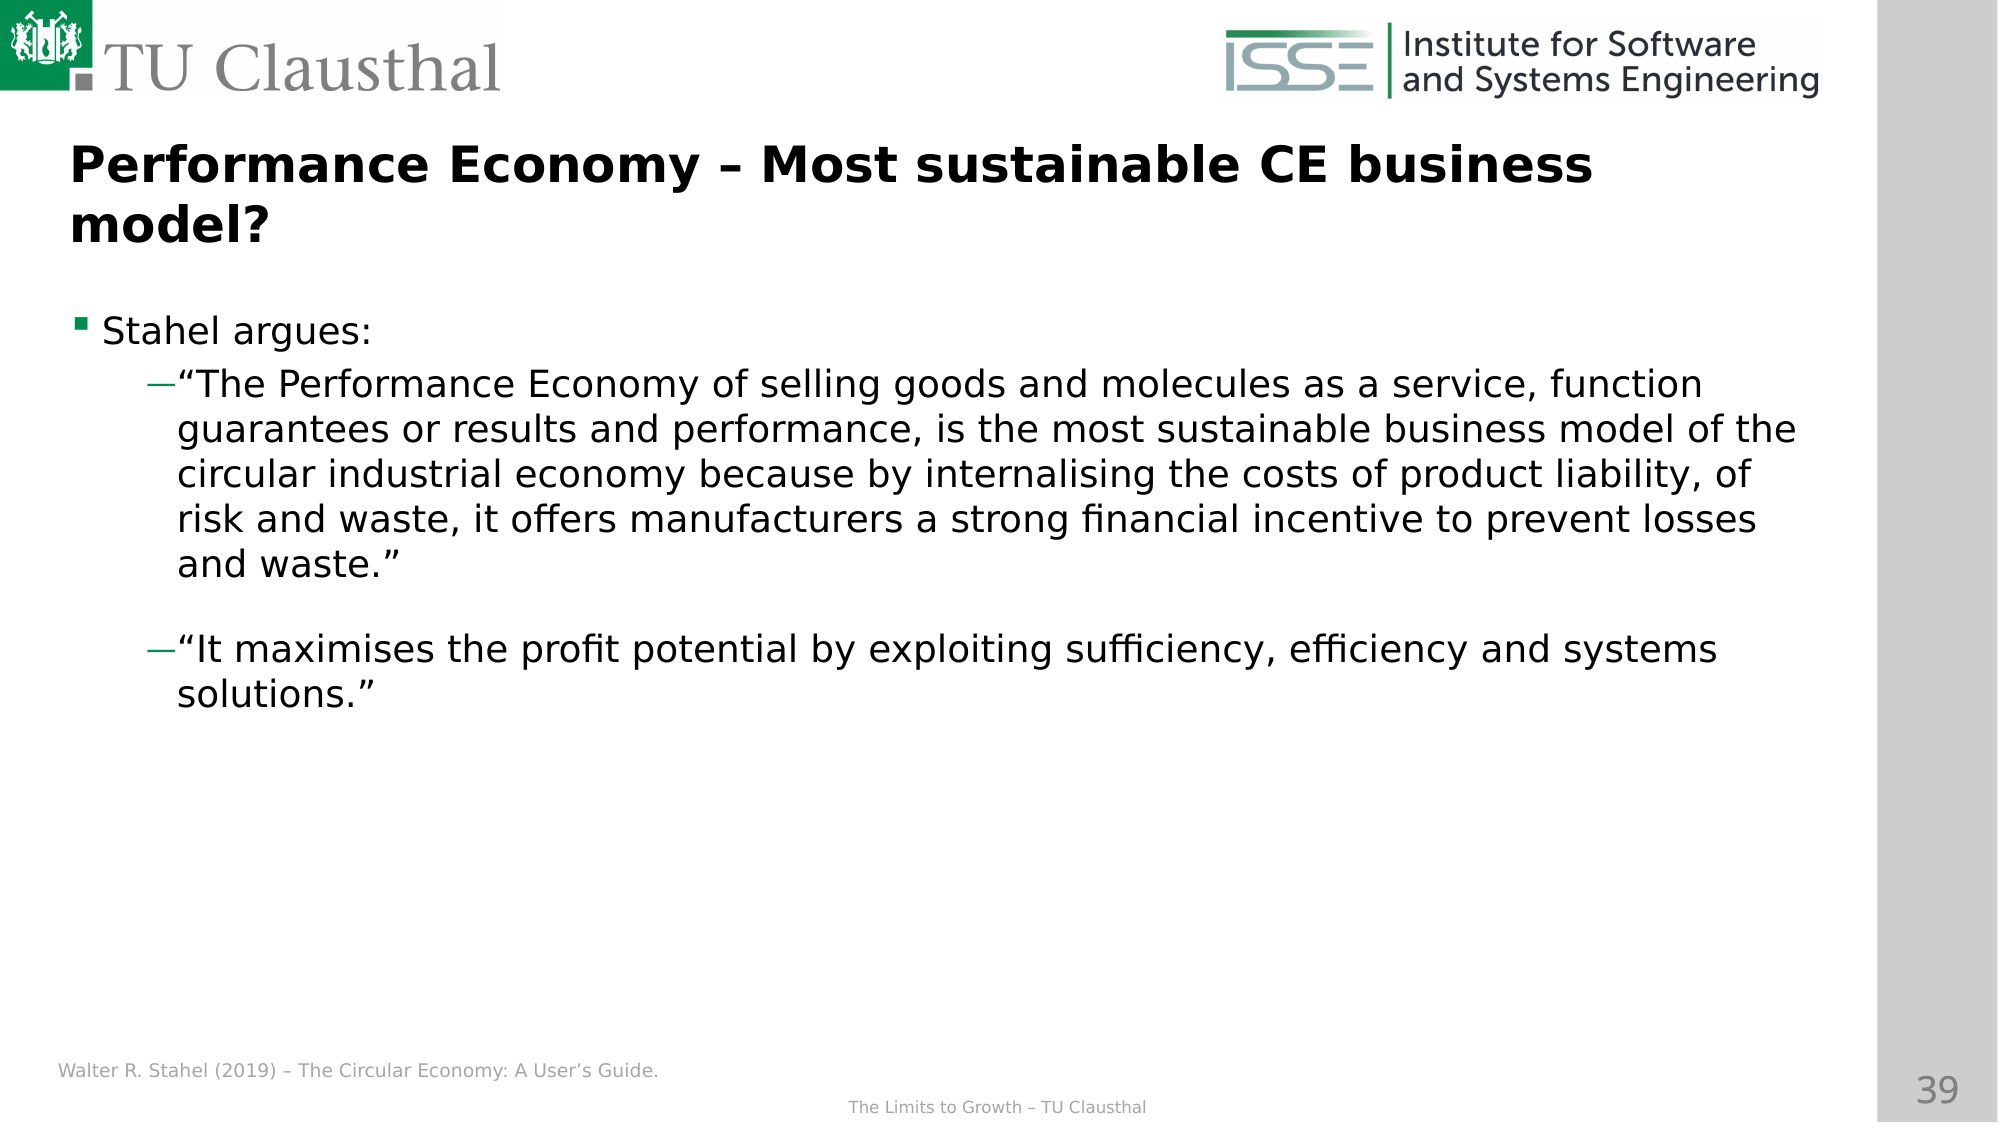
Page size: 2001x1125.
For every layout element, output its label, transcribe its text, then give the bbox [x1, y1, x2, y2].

text_box Stahel argues: “The Performance Economy of selling goods and molecules as a service, function guarantees or results and performance, is the most sustainable business model of the circular industrial economy because by internalising the costs of product liability, of risk and waste, it offers manufacturers a strong financial incentive to prevent losses and waste.” “It maximises the profit potential by exploiting sufficiency, efficiency and systems solutions.” [55, 299, 1817, 1010]
picture [1218, 22, 1824, 105]
picture [0, 0, 500, 91]
text_box Performance Economy – Most sustainable CE business model? [55, 125, 1817, 206]
text_box Walter R. Stahel (2019) – The Circular Economy: A User’s Guide. [43, 1051, 1104, 1089]
